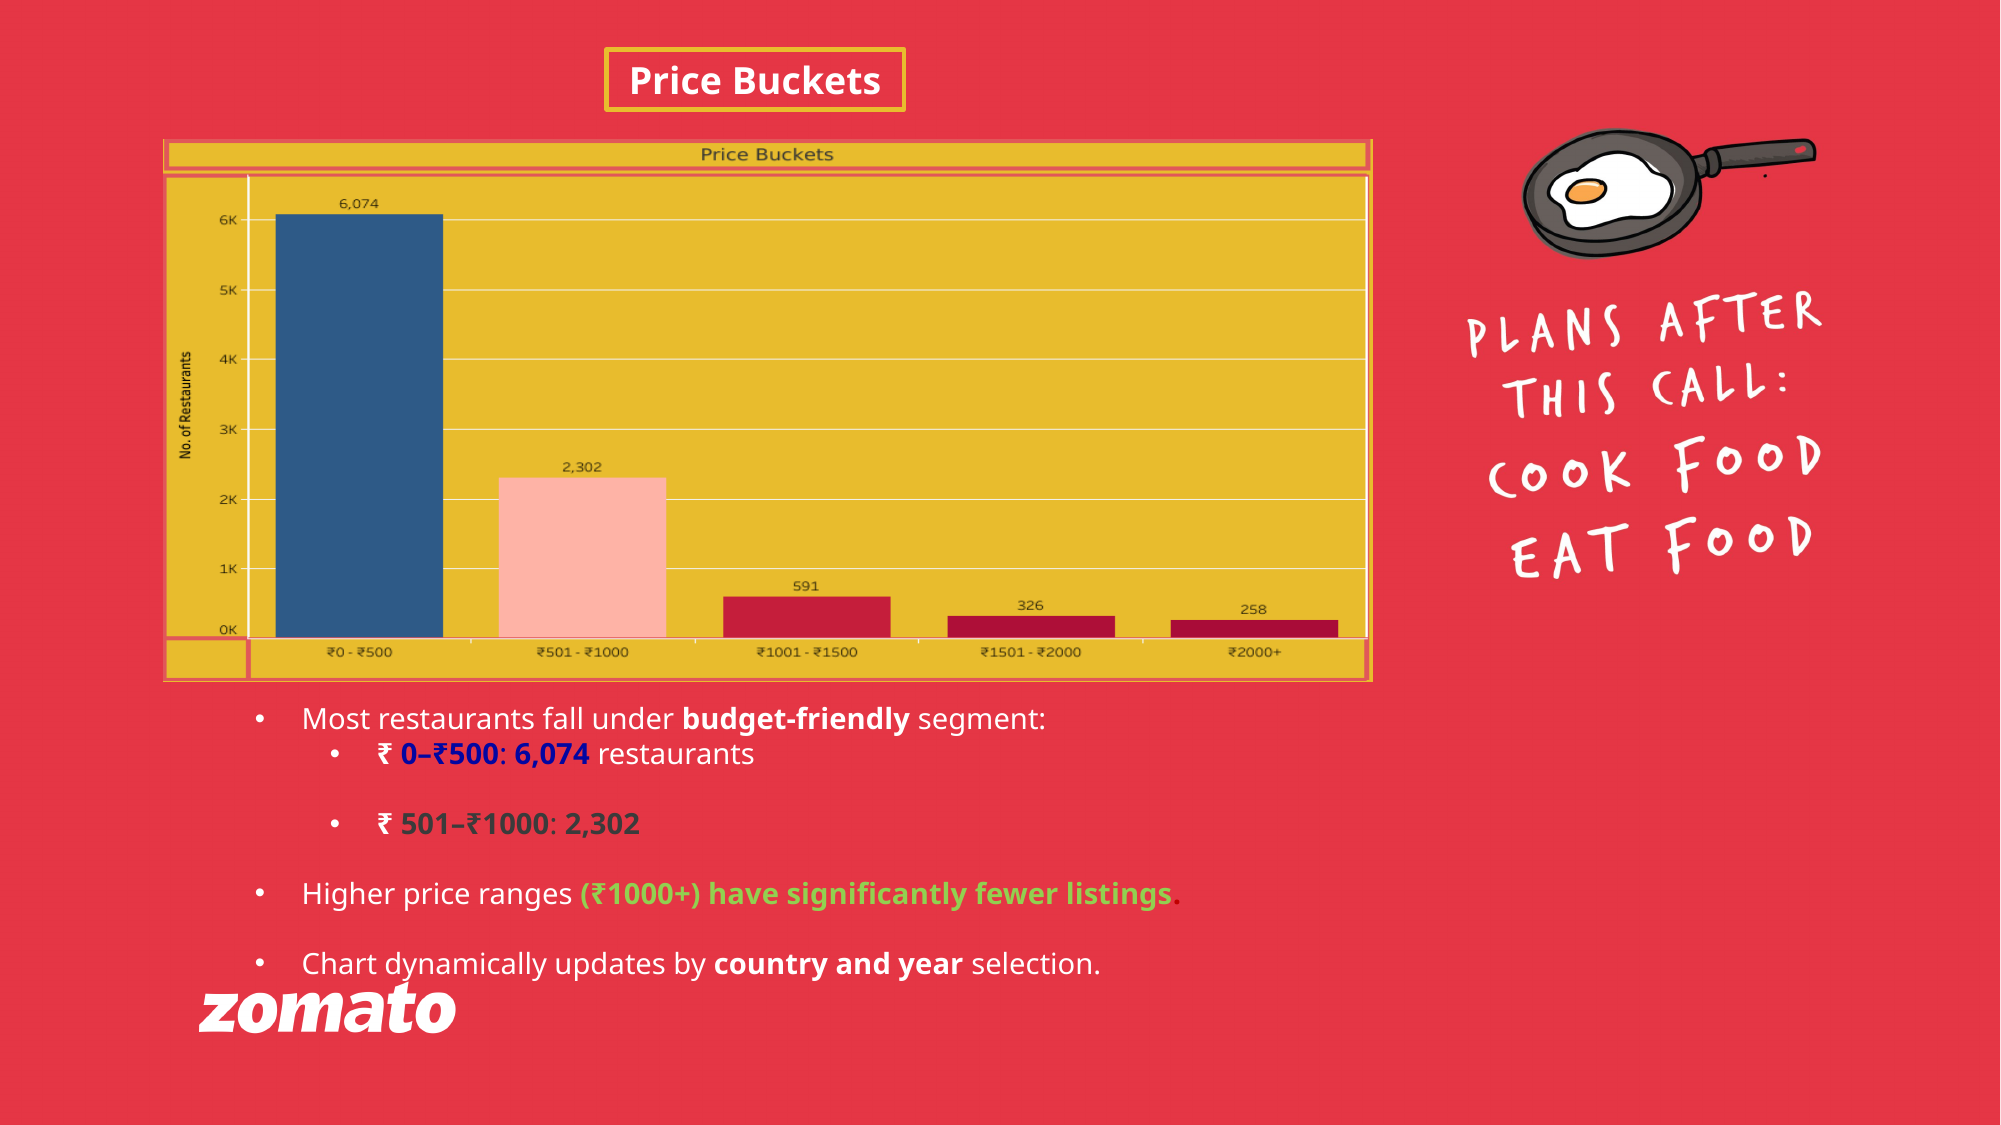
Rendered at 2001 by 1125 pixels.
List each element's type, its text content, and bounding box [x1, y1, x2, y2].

text_box Price Buckets [606, 49, 904, 110]
picture [0, 0, 2001, 1125]
text_box Most restaurants fall under budget-friendly segment: ₹ 0–₹500: 6,074 restaurants ₹ 501–₹1000: 2,302 Higher price ranges (₹1000+) have significantly fewer listings. Chart dynamically updates by country and year selection. [239, 693, 1271, 1033]
